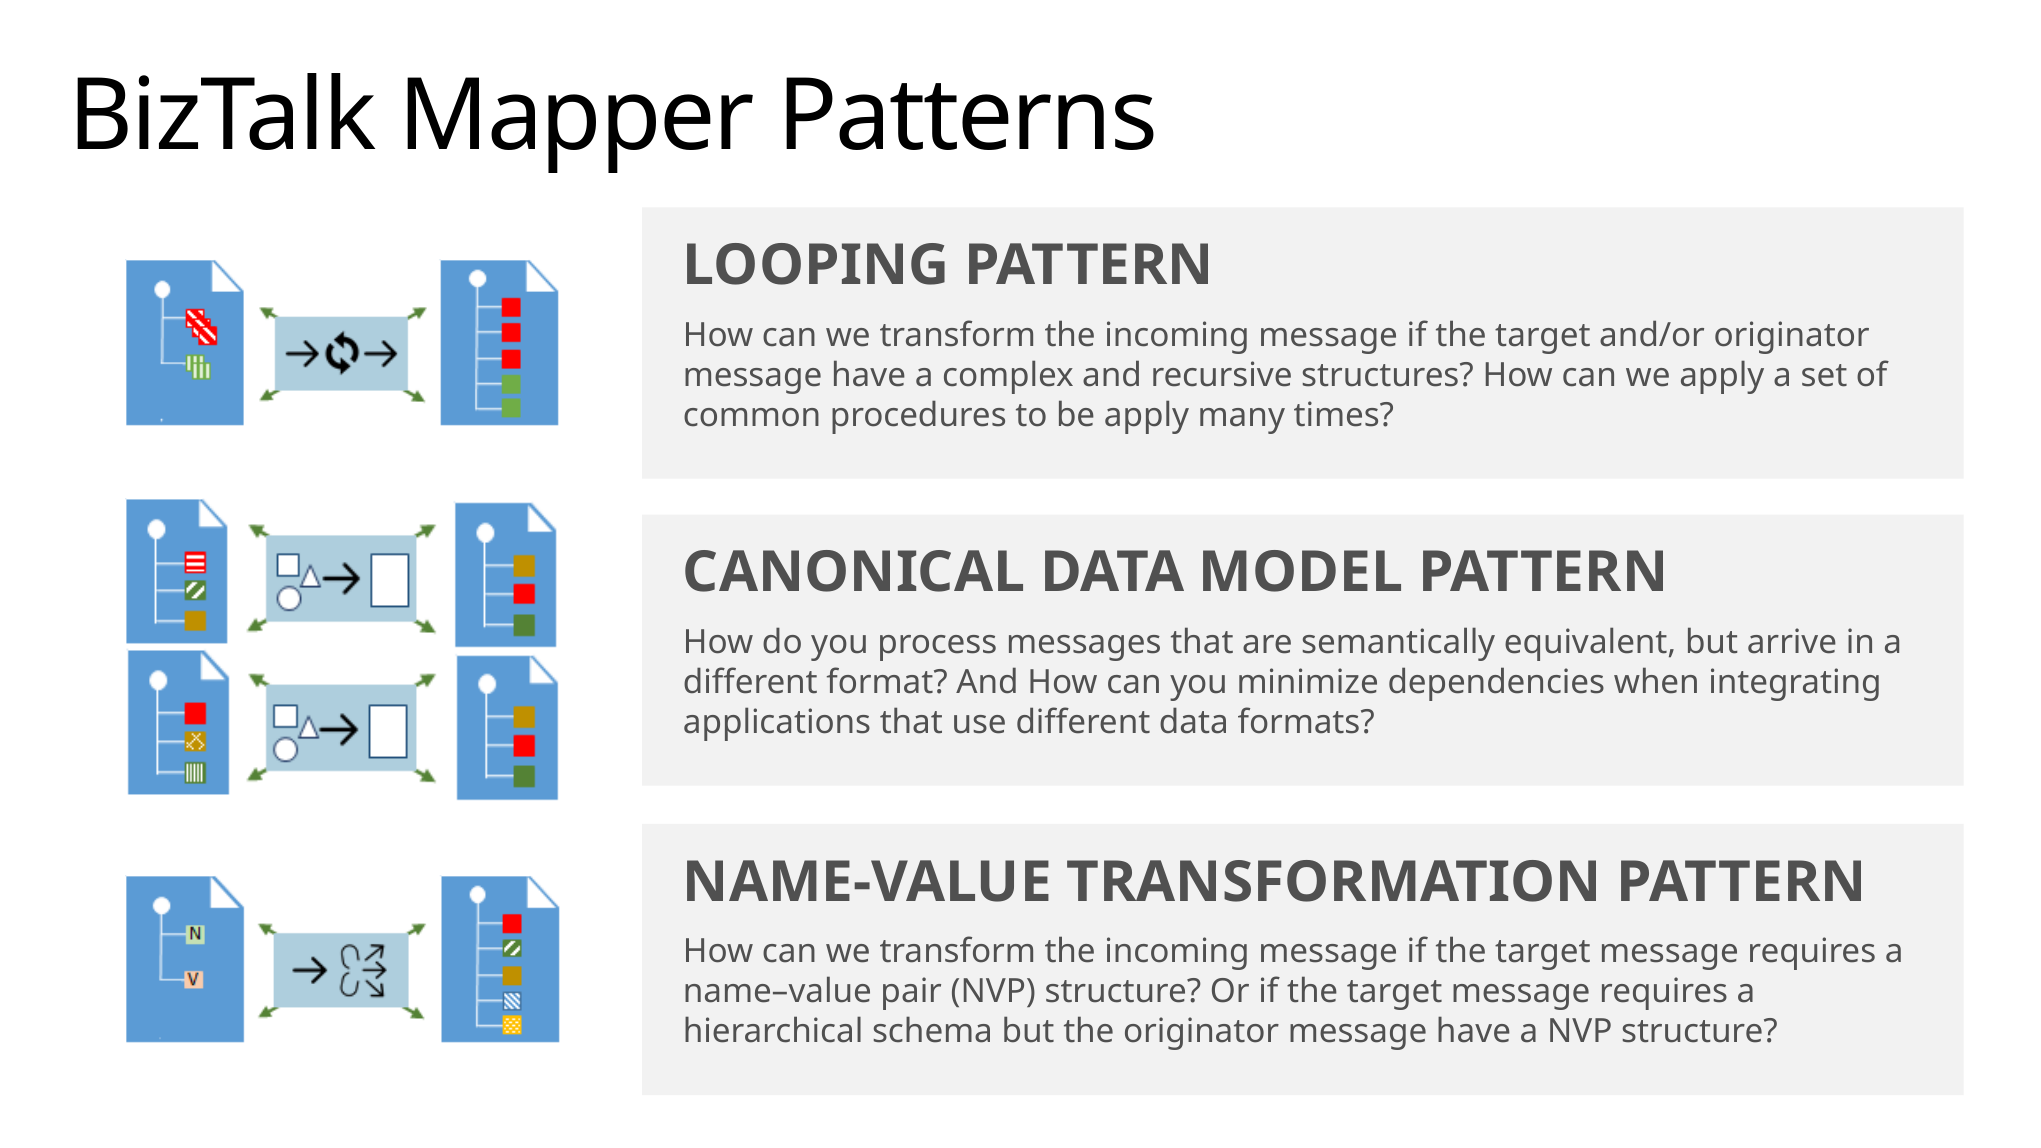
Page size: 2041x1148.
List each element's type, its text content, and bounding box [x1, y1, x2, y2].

picture [125, 875, 561, 1044]
text_box CANONICAL DATA MODEL PATTERN How do you process messages that are semantically equivalent, but arrive in a different format? And How can you minimize dependencies when integrating applications that use different data formats? [641, 514, 1964, 786]
text_box NAME-VALUE TRANSFORMATION PATTERN How can we transform the incoming message if the target message requires a name–value pair (NVP) structure? Or if the target message requires a hierarchical schema but the originator message have a NVP structure? [641, 823, 1964, 1096]
title BizTalk Mapper Patterns [45, 48, 1964, 243]
text_box LOOPING PATTERN How can we transform the incoming message if the target and/or originator message have a complex and recursive structures? How can we apply a set of common procedures to be apply many times? [641, 207, 1964, 479]
picture [125, 259, 561, 427]
picture [125, 498, 561, 803]
